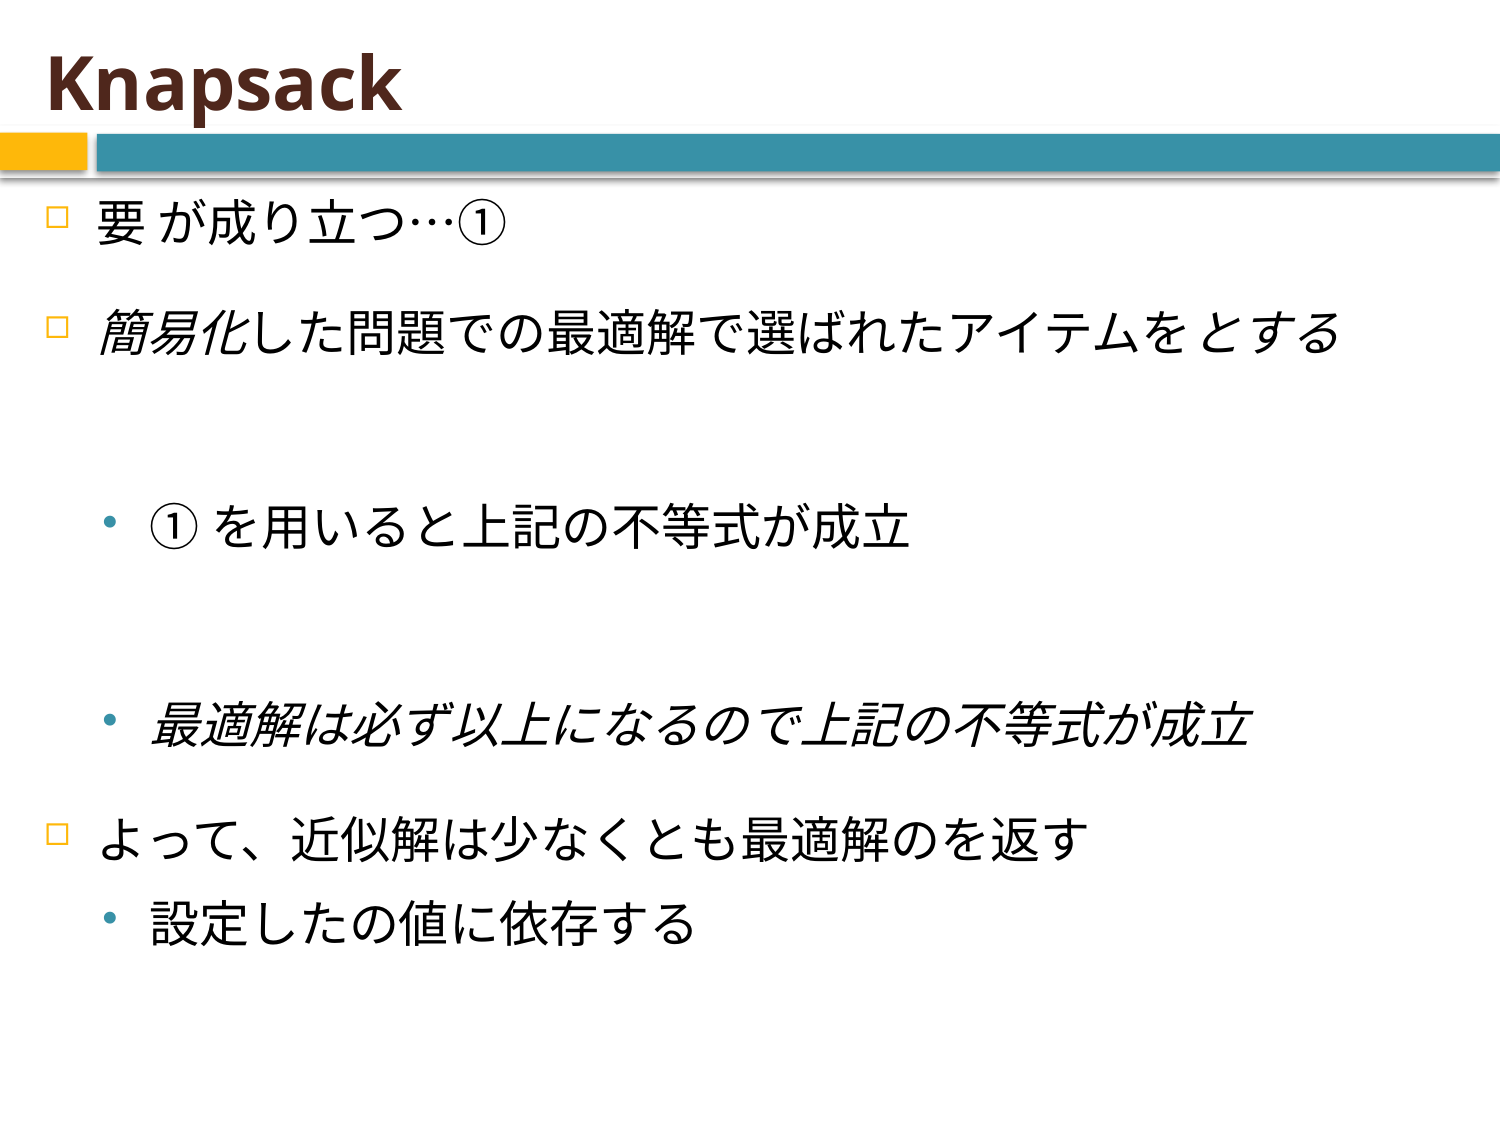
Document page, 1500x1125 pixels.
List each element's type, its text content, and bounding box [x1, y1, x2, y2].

title Knapsack [29, 30, 1471, 131]
